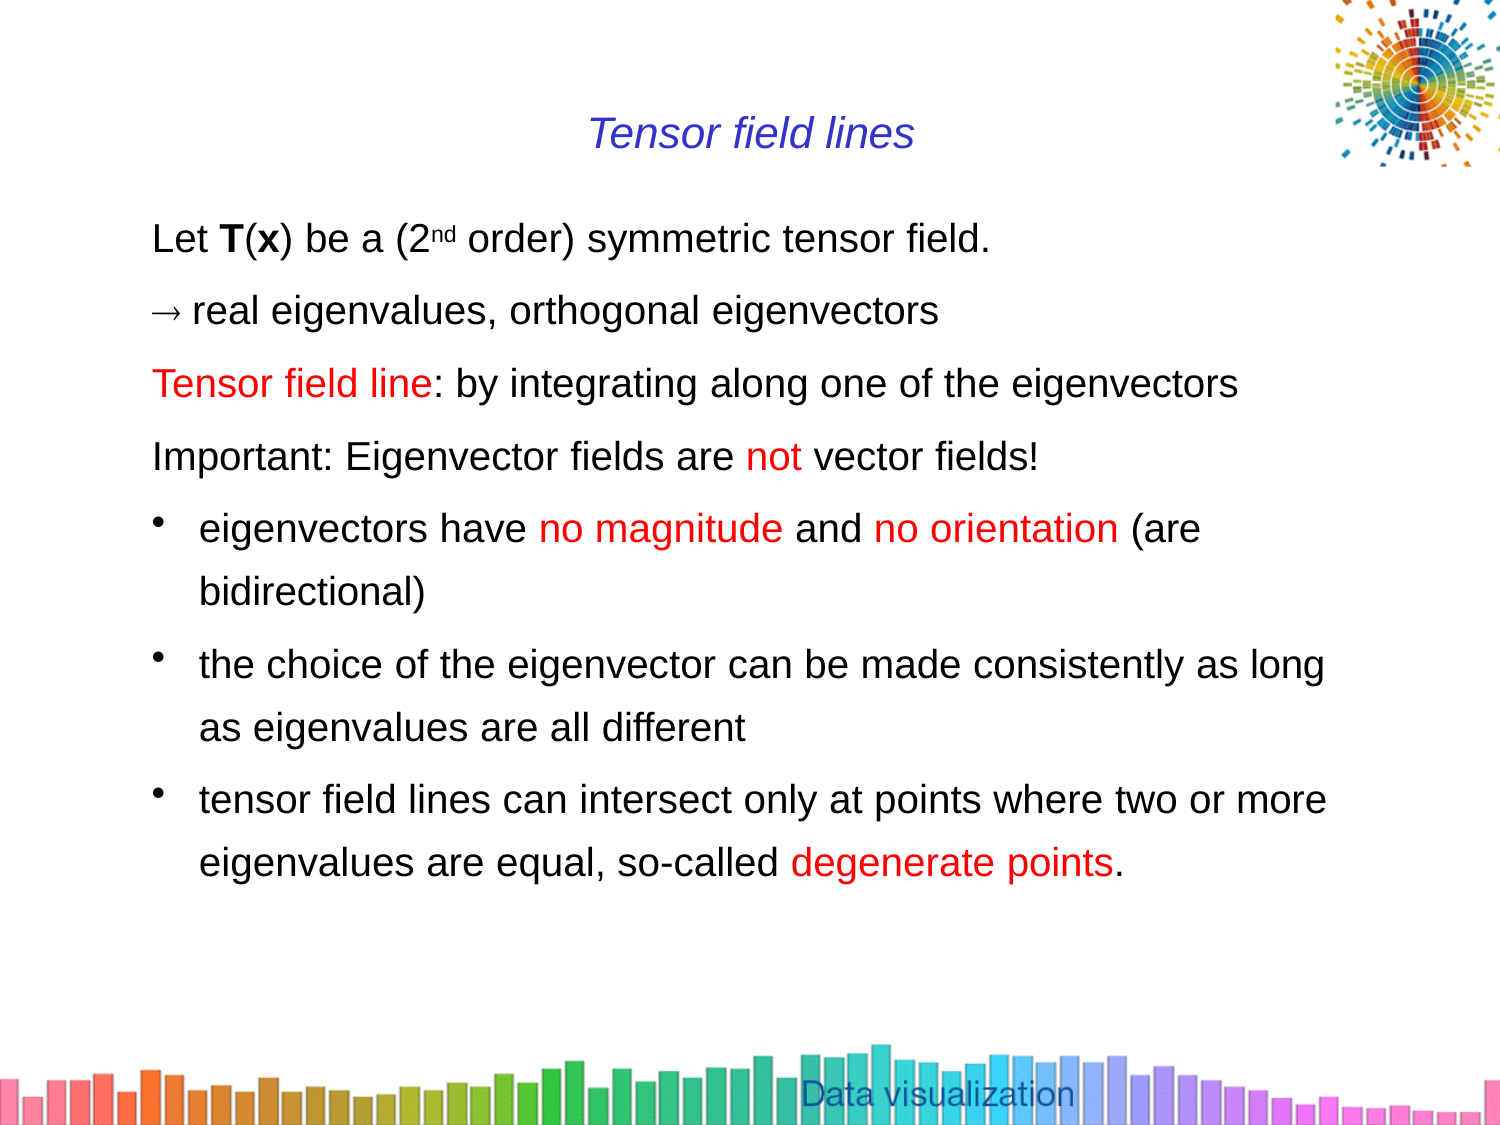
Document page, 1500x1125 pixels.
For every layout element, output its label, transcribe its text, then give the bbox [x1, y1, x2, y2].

picture [0, 0, 1500, 1125]
text_box Let T(x) be a (2nd order) symmetric tensor field.  real eigenvalues, orthogonal eigenvectors Tensor field line: by integrating along one of the eigenvectors Important: Eigenvector fields are not vector fields! eigenvectors have no magnitude and no orientation (are bidirectional) the choice of the eigenvector can be made consistently as long as eigenvalues are all different tensor field lines can intersect only at points where two or more eigenvalues are equal, so-called degenerate points. [144, 185, 1333, 885]
title Tensor field lines [581, 35, 919, 185]
